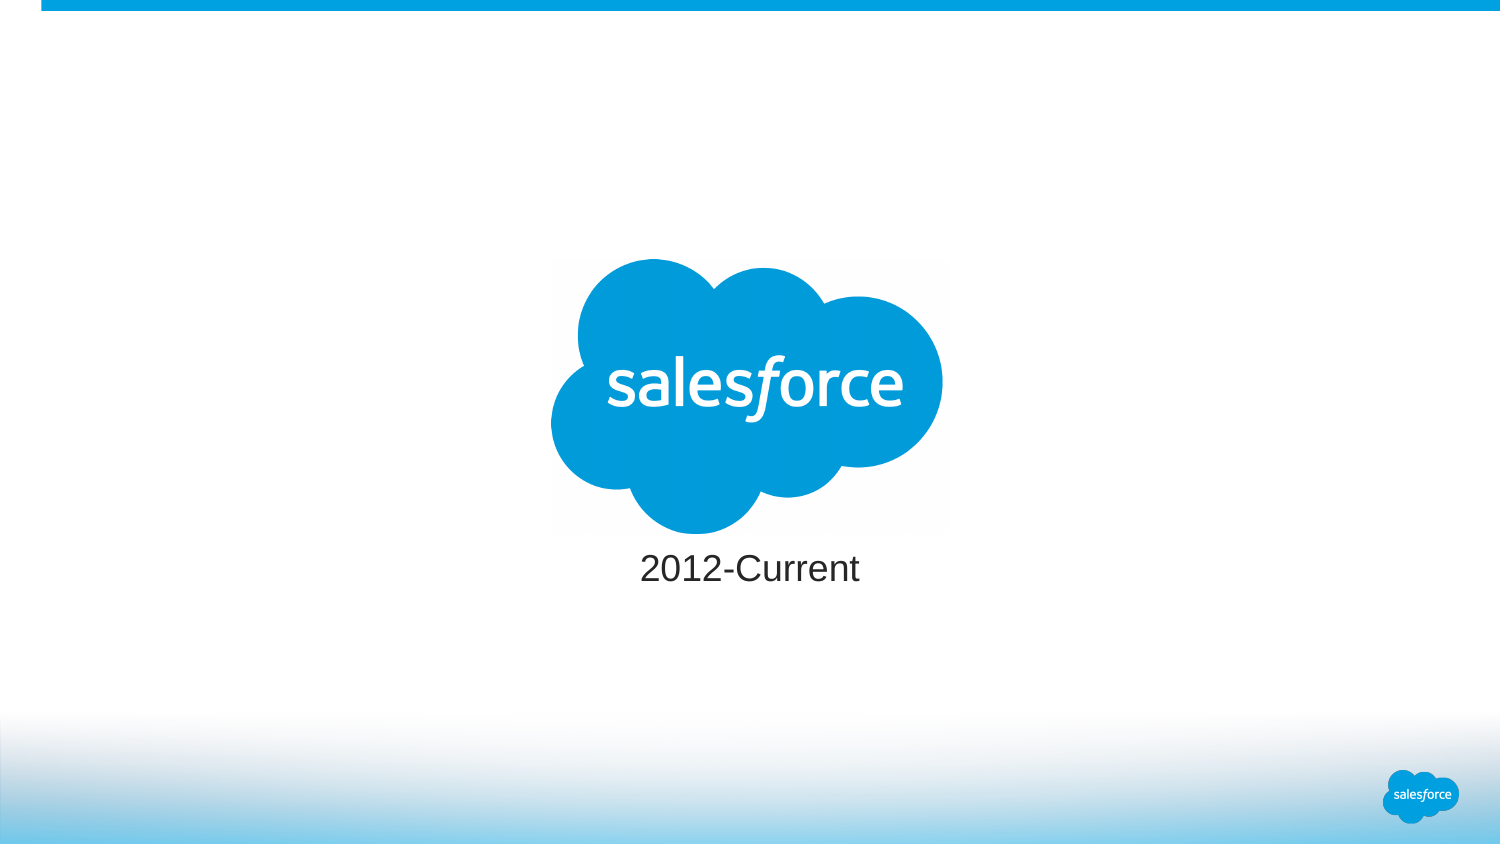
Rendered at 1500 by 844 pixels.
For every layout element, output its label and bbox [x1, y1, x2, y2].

picture [0, 141, 1500, 844]
text_box [503, 259, 997, 585]
